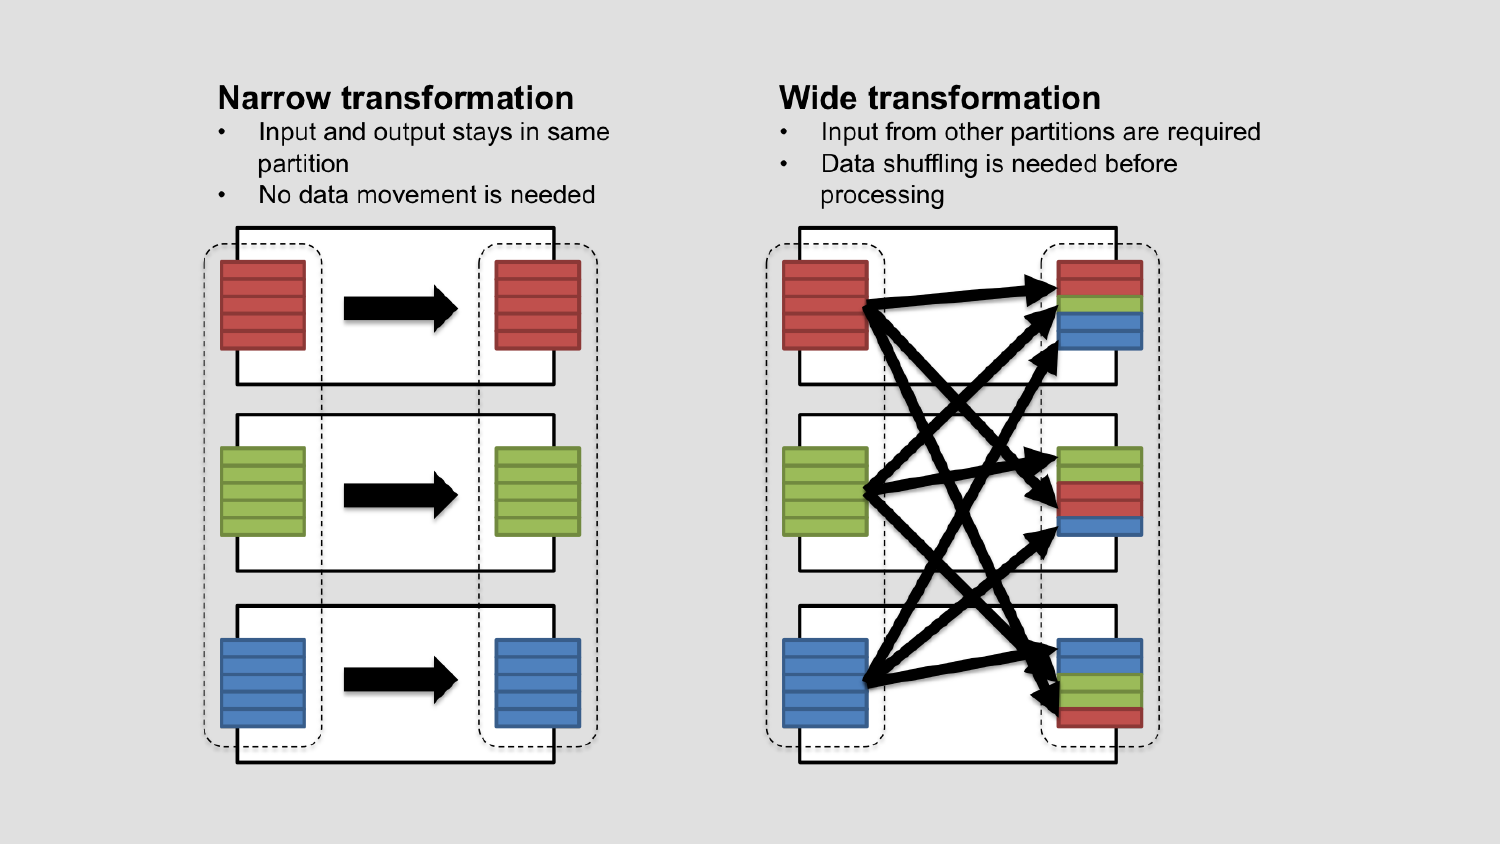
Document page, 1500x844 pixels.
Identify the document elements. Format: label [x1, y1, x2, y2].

picture [196, 68, 1304, 776]
